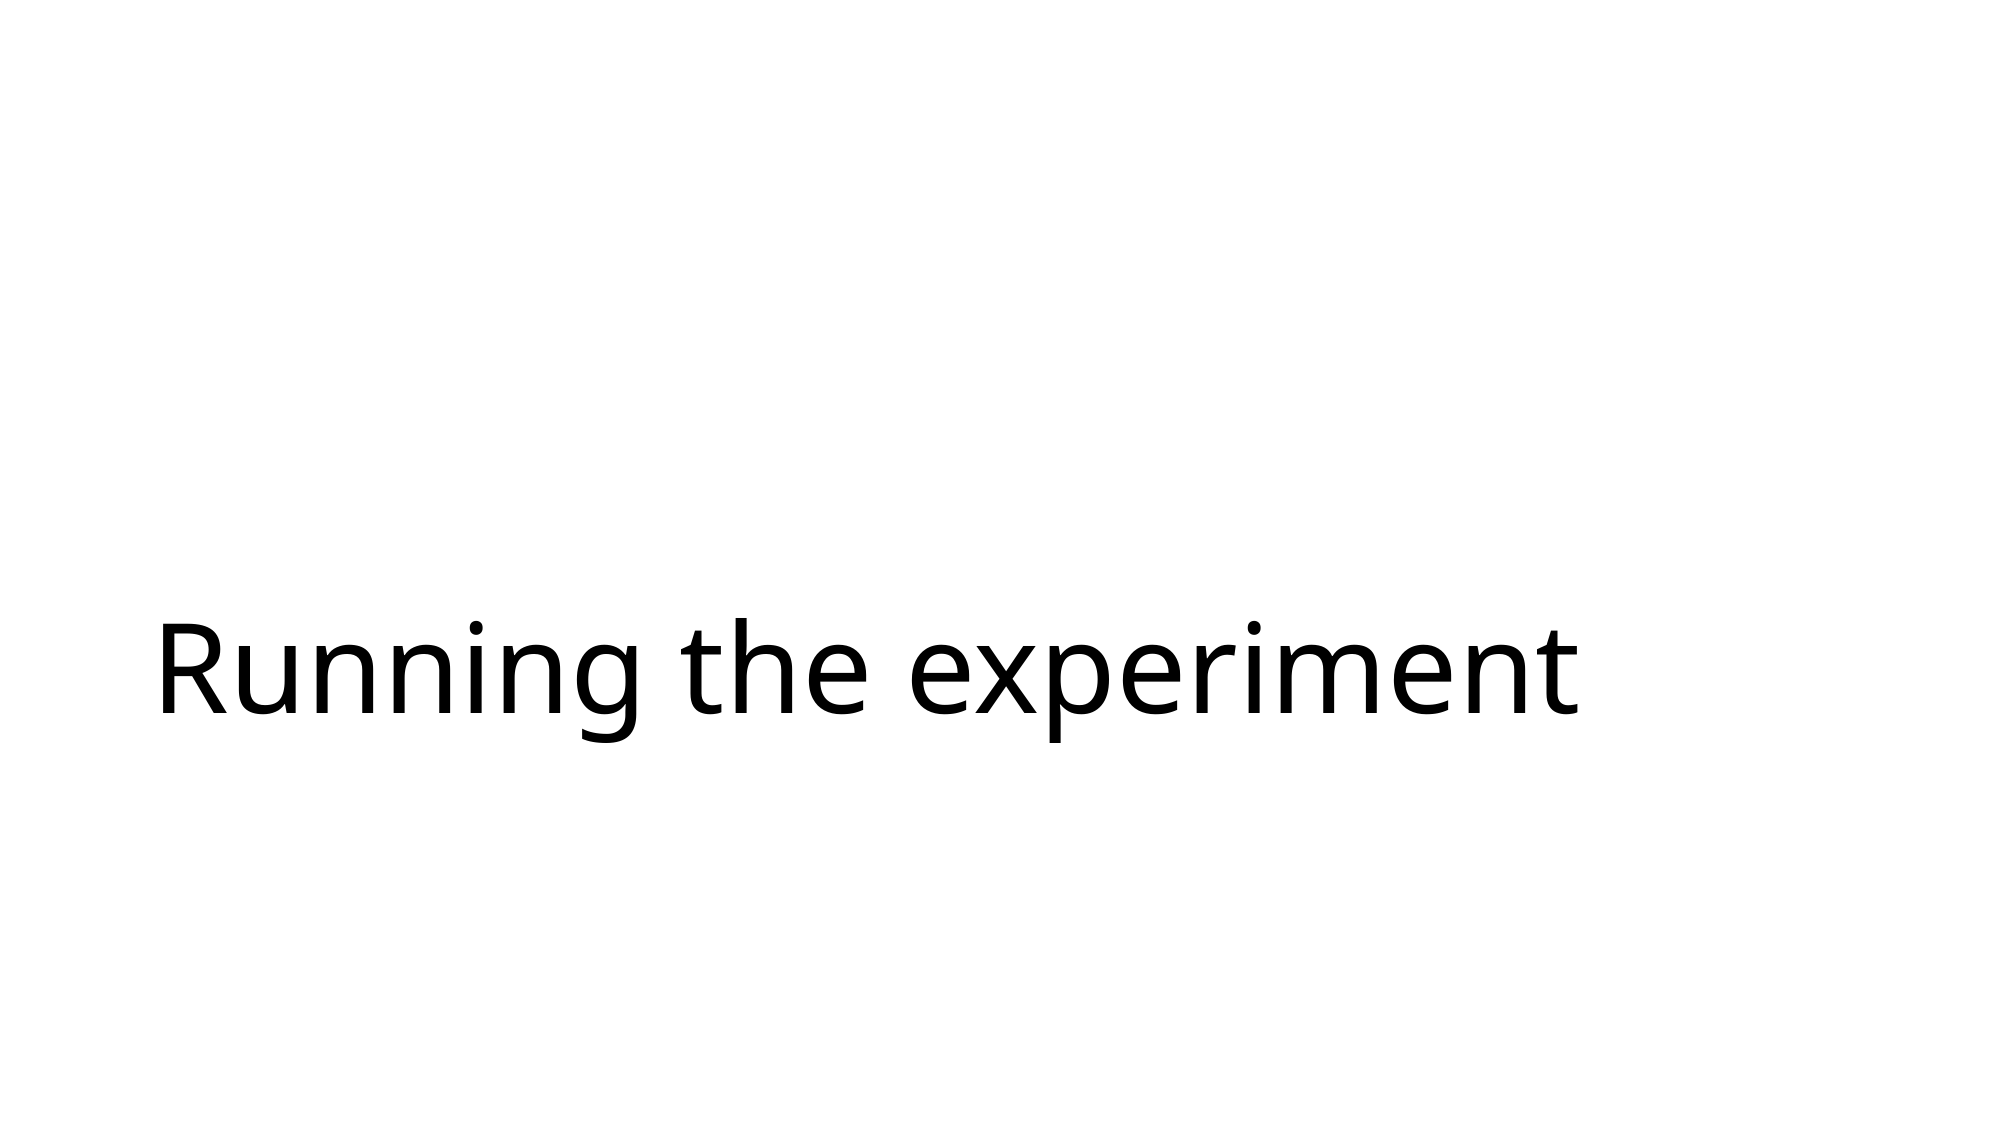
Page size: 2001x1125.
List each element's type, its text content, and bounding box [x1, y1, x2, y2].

title Running the experiment [136, 280, 1862, 749]
